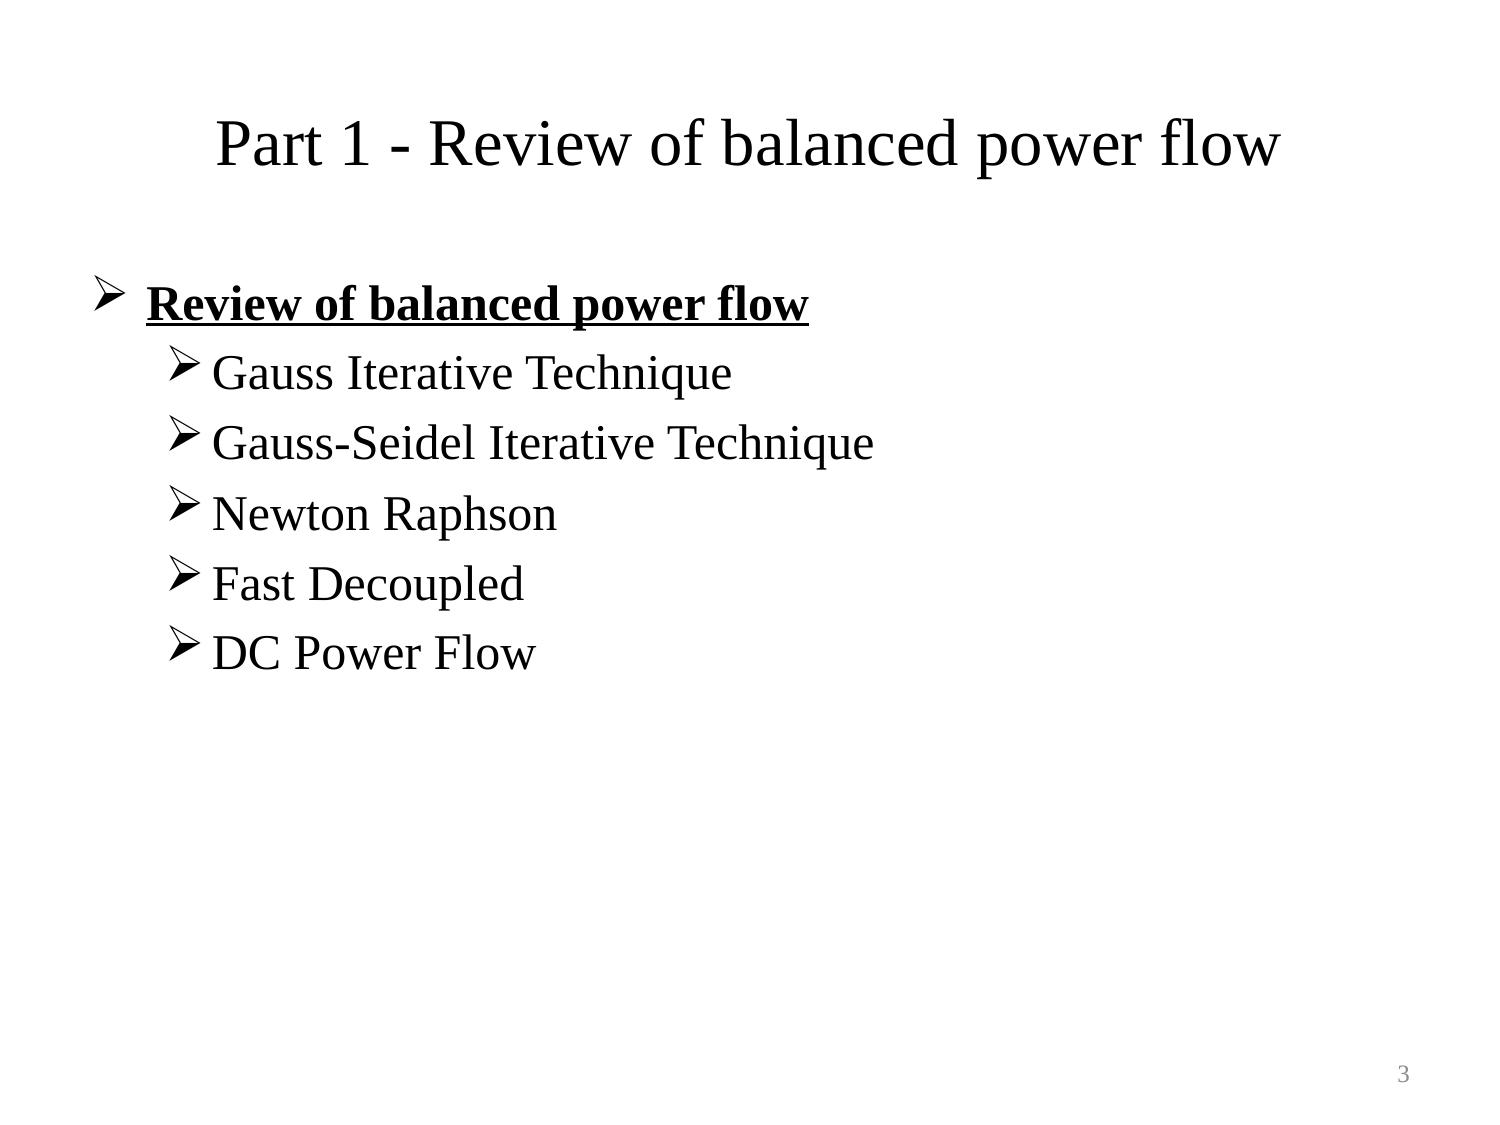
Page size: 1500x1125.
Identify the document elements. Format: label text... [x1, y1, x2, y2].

slide_number 3 [1074, 1042, 1425, 1103]
title Part 1 - Review of balanced power flow [75, 45, 1425, 233]
list Review of balanced power flow Gauss Iterative Technique Gauss-Seidel Iterative Technique Newton Raphson Fast Decoupled DC Power Flow [75, 262, 1425, 1005]
